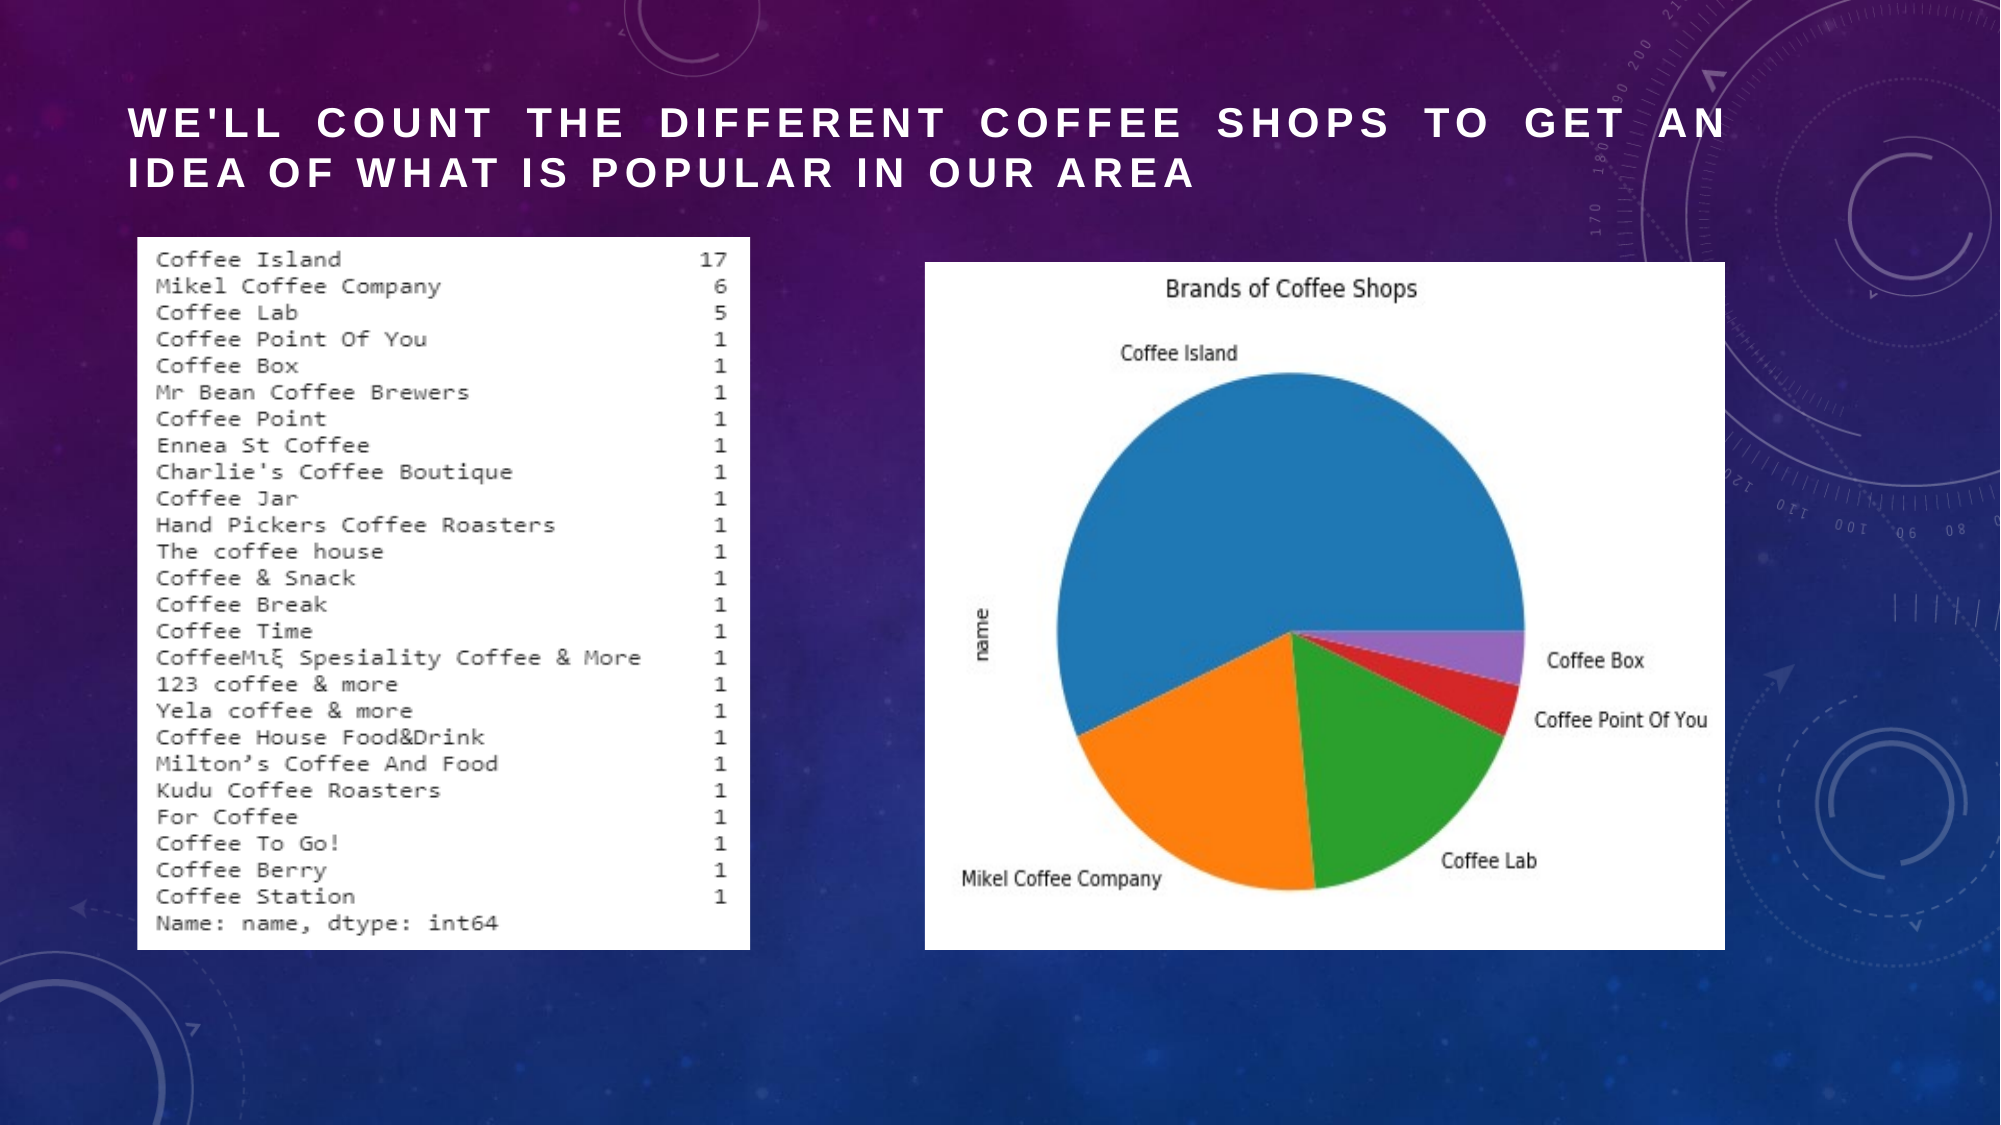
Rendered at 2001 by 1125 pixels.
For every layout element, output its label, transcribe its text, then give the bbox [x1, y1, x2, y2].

picture [0, 0, 2000, 1125]
text_box [924, 262, 1725, 950]
title WE'LL COUNT THE DIFFERENT COFFEE SHOPS TO GET AN IDEA OF WHAT IS POPULAR IN OUR AREA [125, 93, 1763, 284]
text_box [137, 237, 751, 950]
